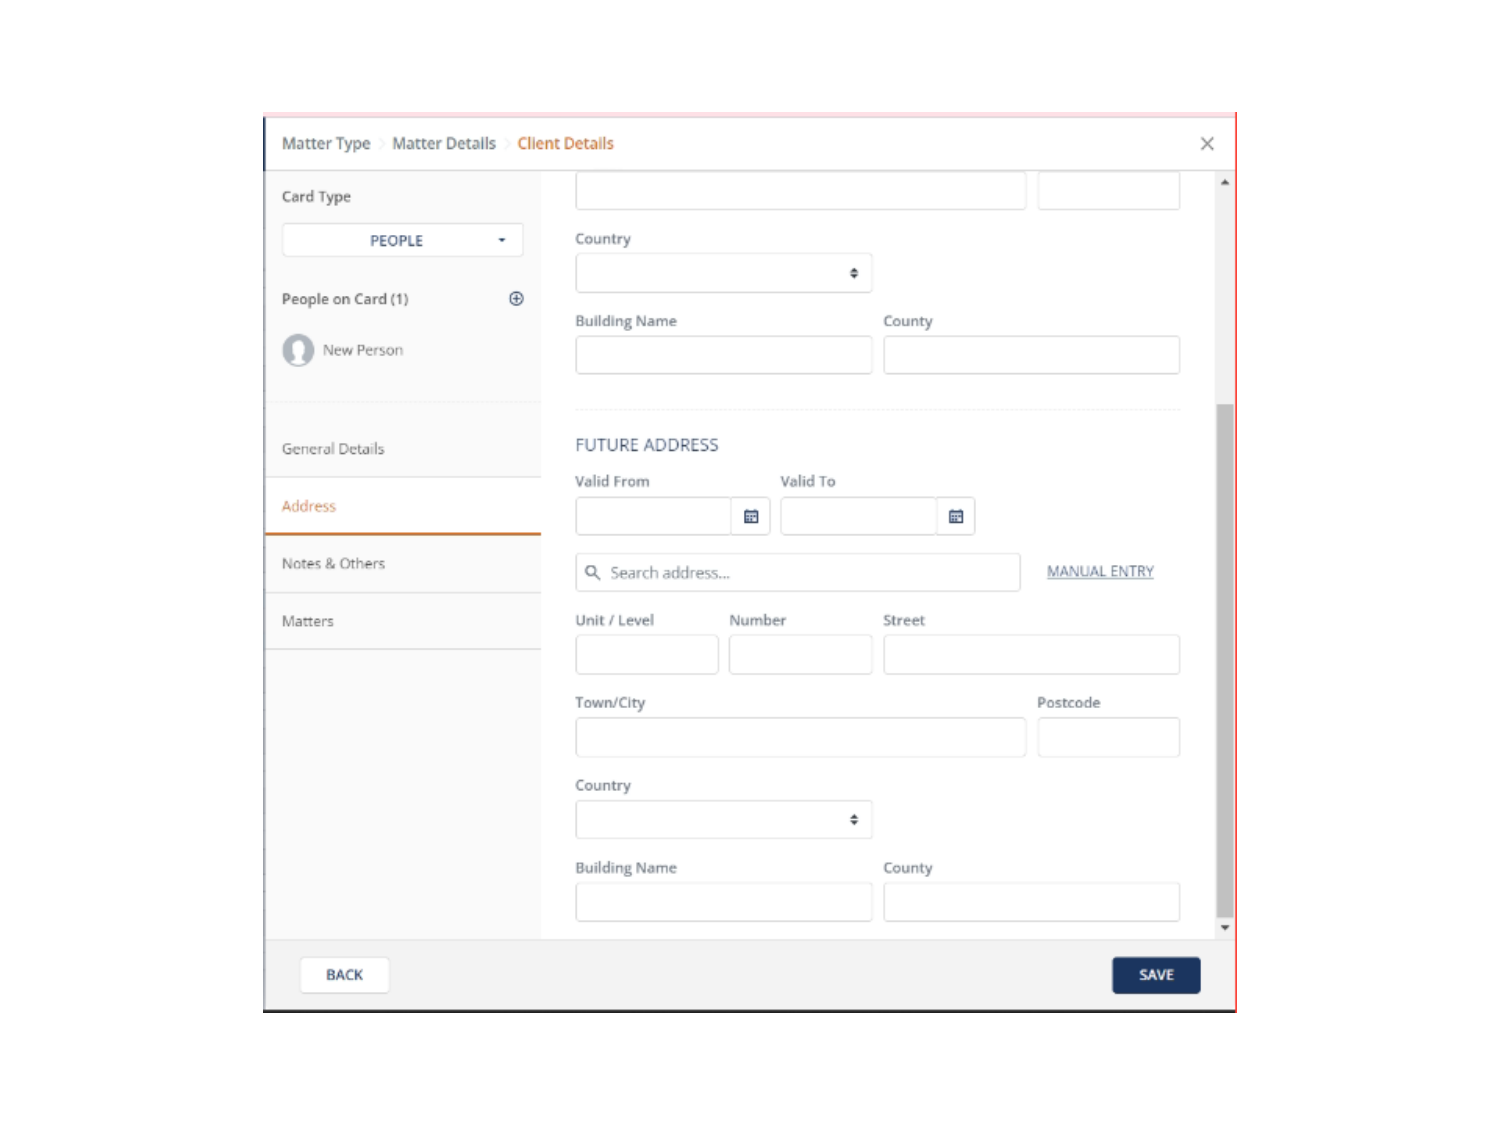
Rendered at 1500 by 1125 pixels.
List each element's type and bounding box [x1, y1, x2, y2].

picture [262, 112, 1237, 1013]
